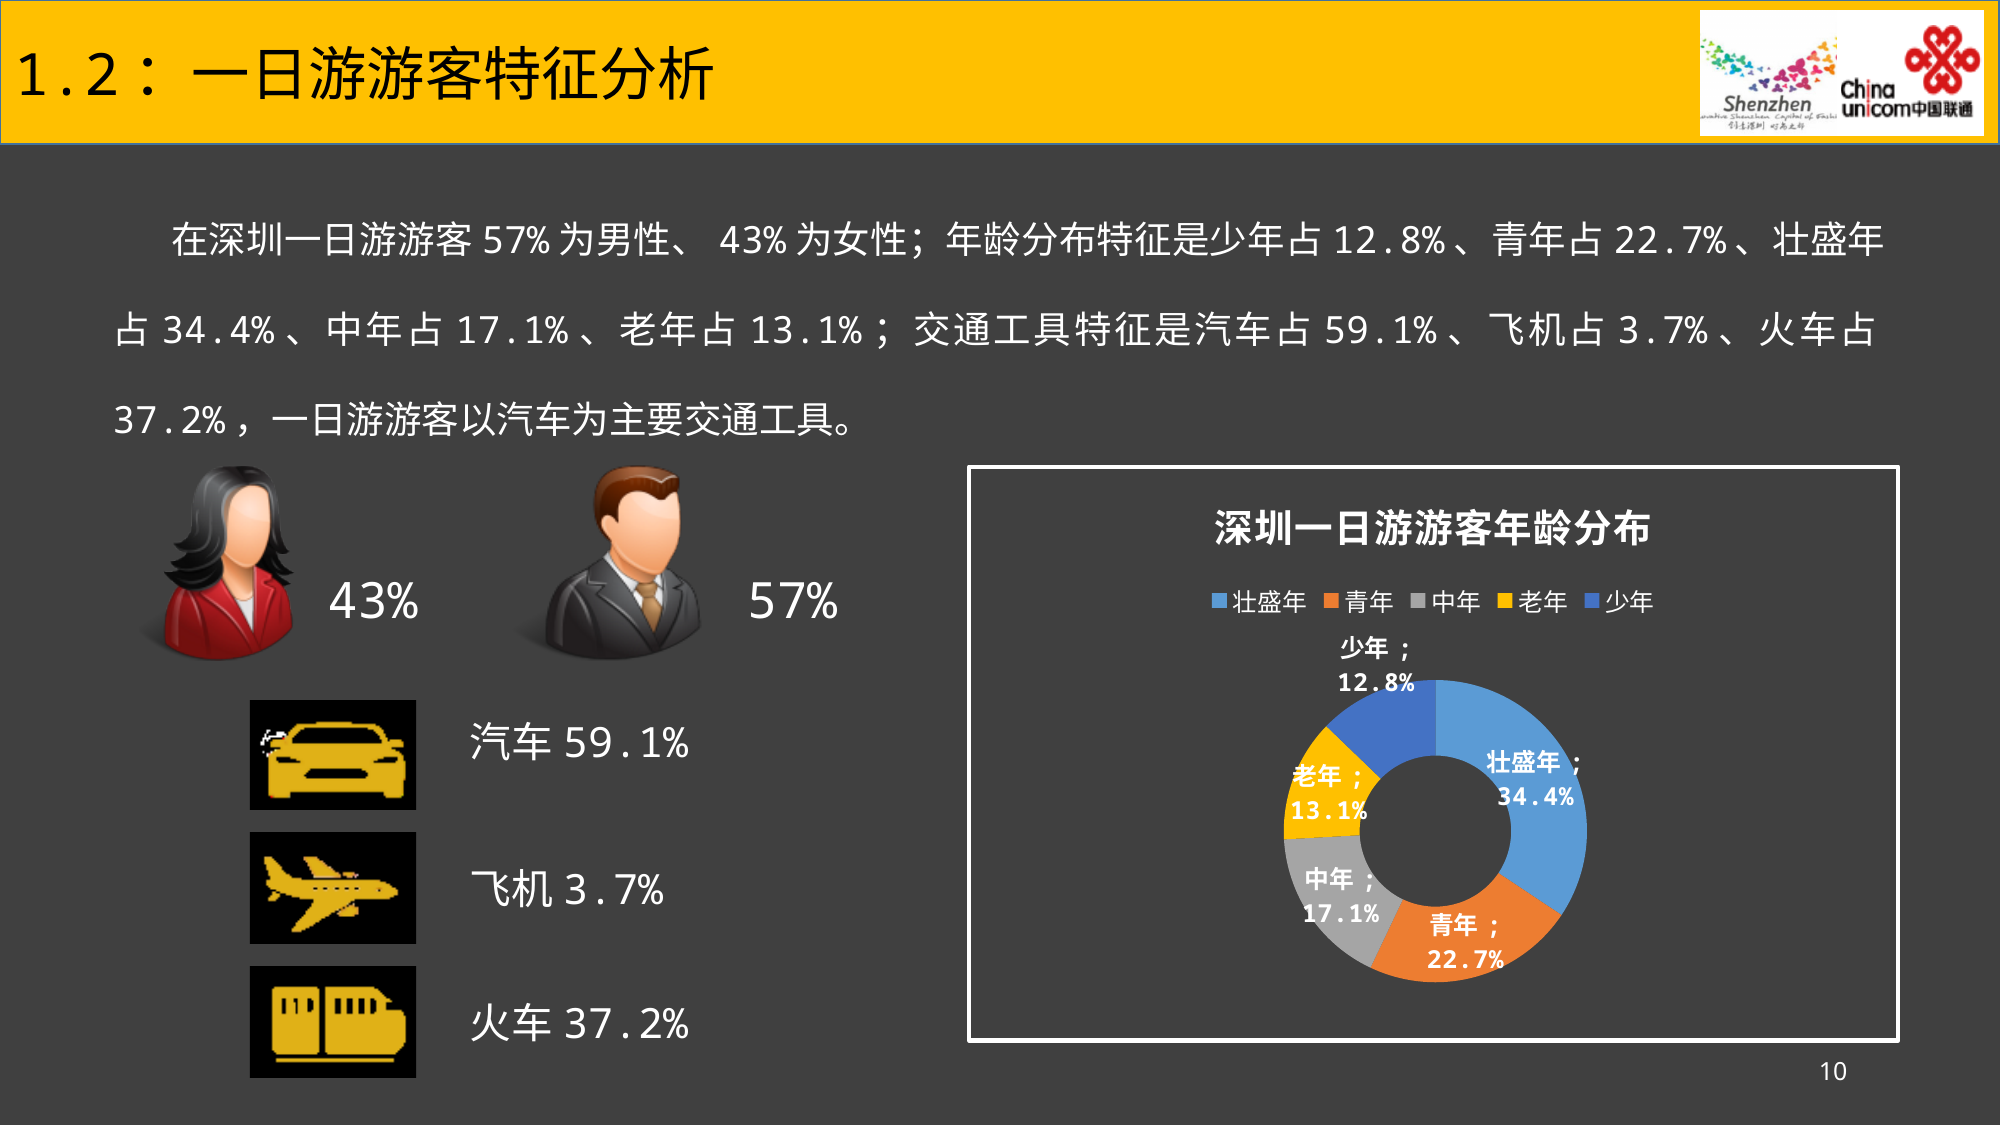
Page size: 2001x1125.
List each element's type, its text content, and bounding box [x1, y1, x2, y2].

text_box 1.2：一日游游客特征分析 [0, 0, 2000, 145]
text_box 57% [732, 560, 901, 636]
picture [499, 461, 715, 661]
text_box 43% [313, 560, 482, 636]
text_box 在深圳一日游游客57%为男性、43%为女性；年龄分布特征是少年占12.8%、青年占22.7%、壮盛年占34.4%、中年占17.1%、老年占13.1%；交通工具特征是汽车占59.1%、飞机占3.7%、火车占37.2%，一日游游客以汽车为主要交通工具。 [97, 123, 1901, 448]
picture [249, 699, 417, 810]
picture [124, 461, 313, 661]
picture [249, 965, 417, 1078]
text_box 火车37.2% [454, 989, 770, 1054]
slide_number 10 [1412, 1043, 1863, 1103]
picture [1700, 10, 1984, 136]
picture [249, 831, 417, 944]
chart [966, 464, 1901, 1043]
text_box 飞机3.7% [454, 855, 770, 920]
text_box 汽车59.1% [454, 708, 770, 774]
